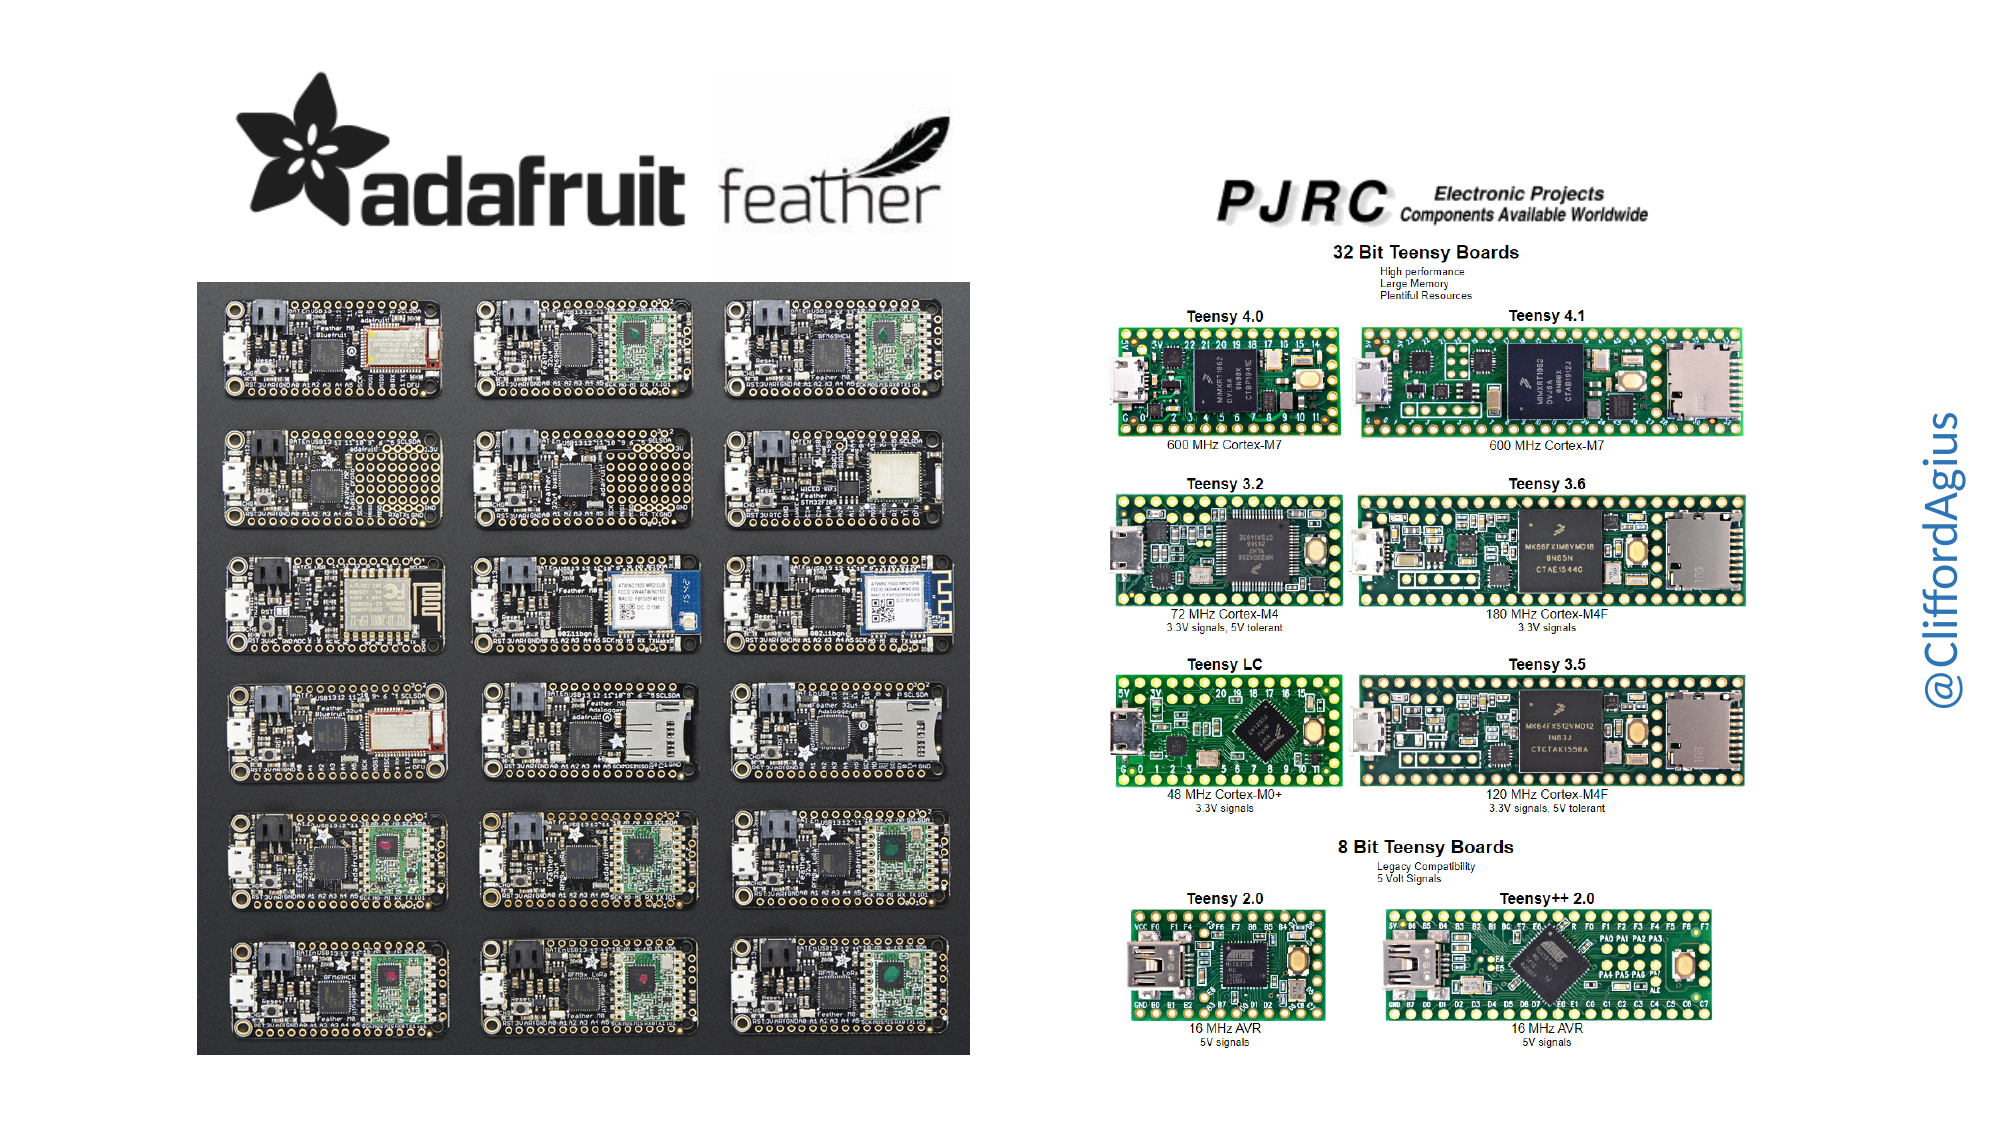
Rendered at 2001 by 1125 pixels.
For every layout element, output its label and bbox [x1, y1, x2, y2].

picture [1206, 163, 1659, 231]
picture [197, 58, 970, 1055]
picture [1110, 234, 1772, 1055]
